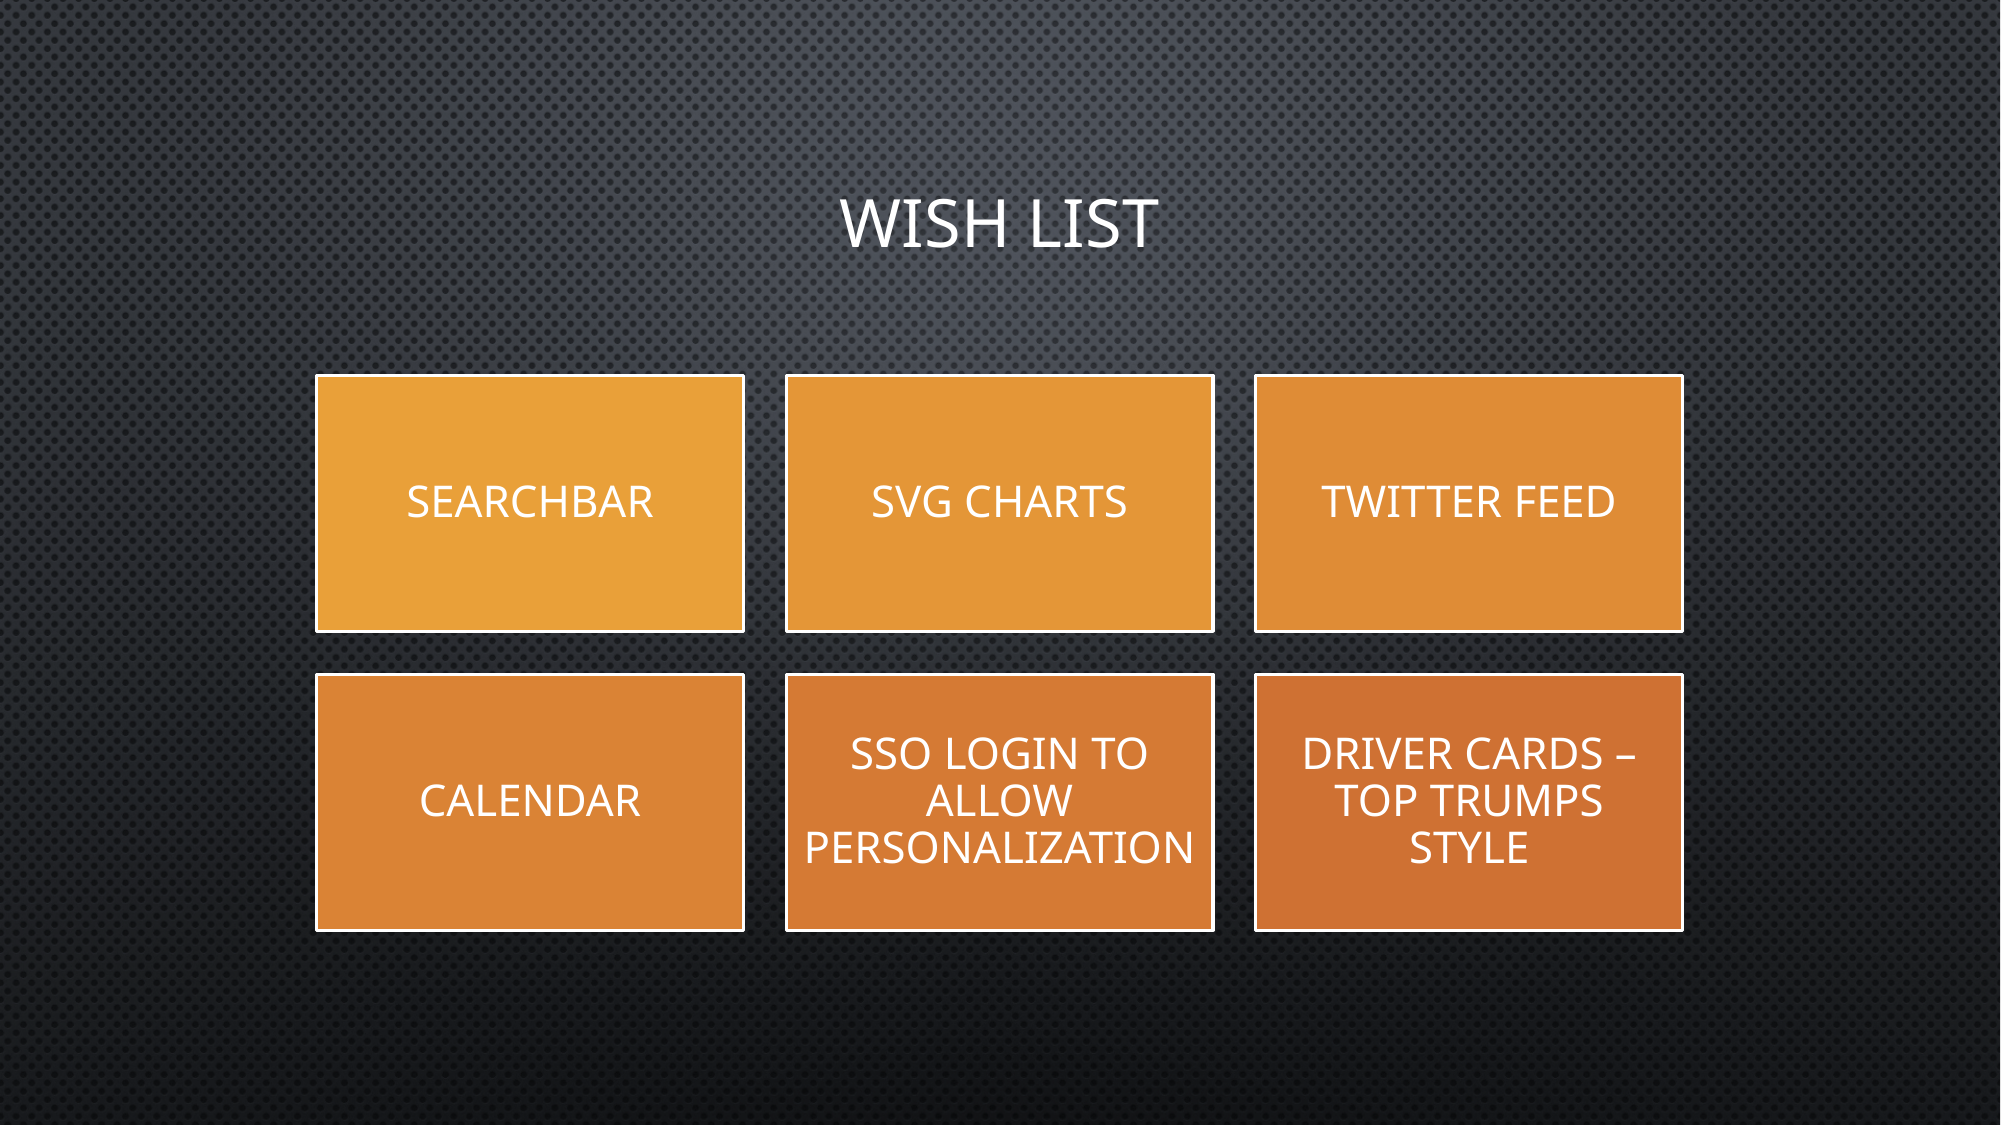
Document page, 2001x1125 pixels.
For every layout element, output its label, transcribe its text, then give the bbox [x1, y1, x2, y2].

title WISH LIST [187, 99, 1813, 341]
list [186, 374, 1813, 931]
